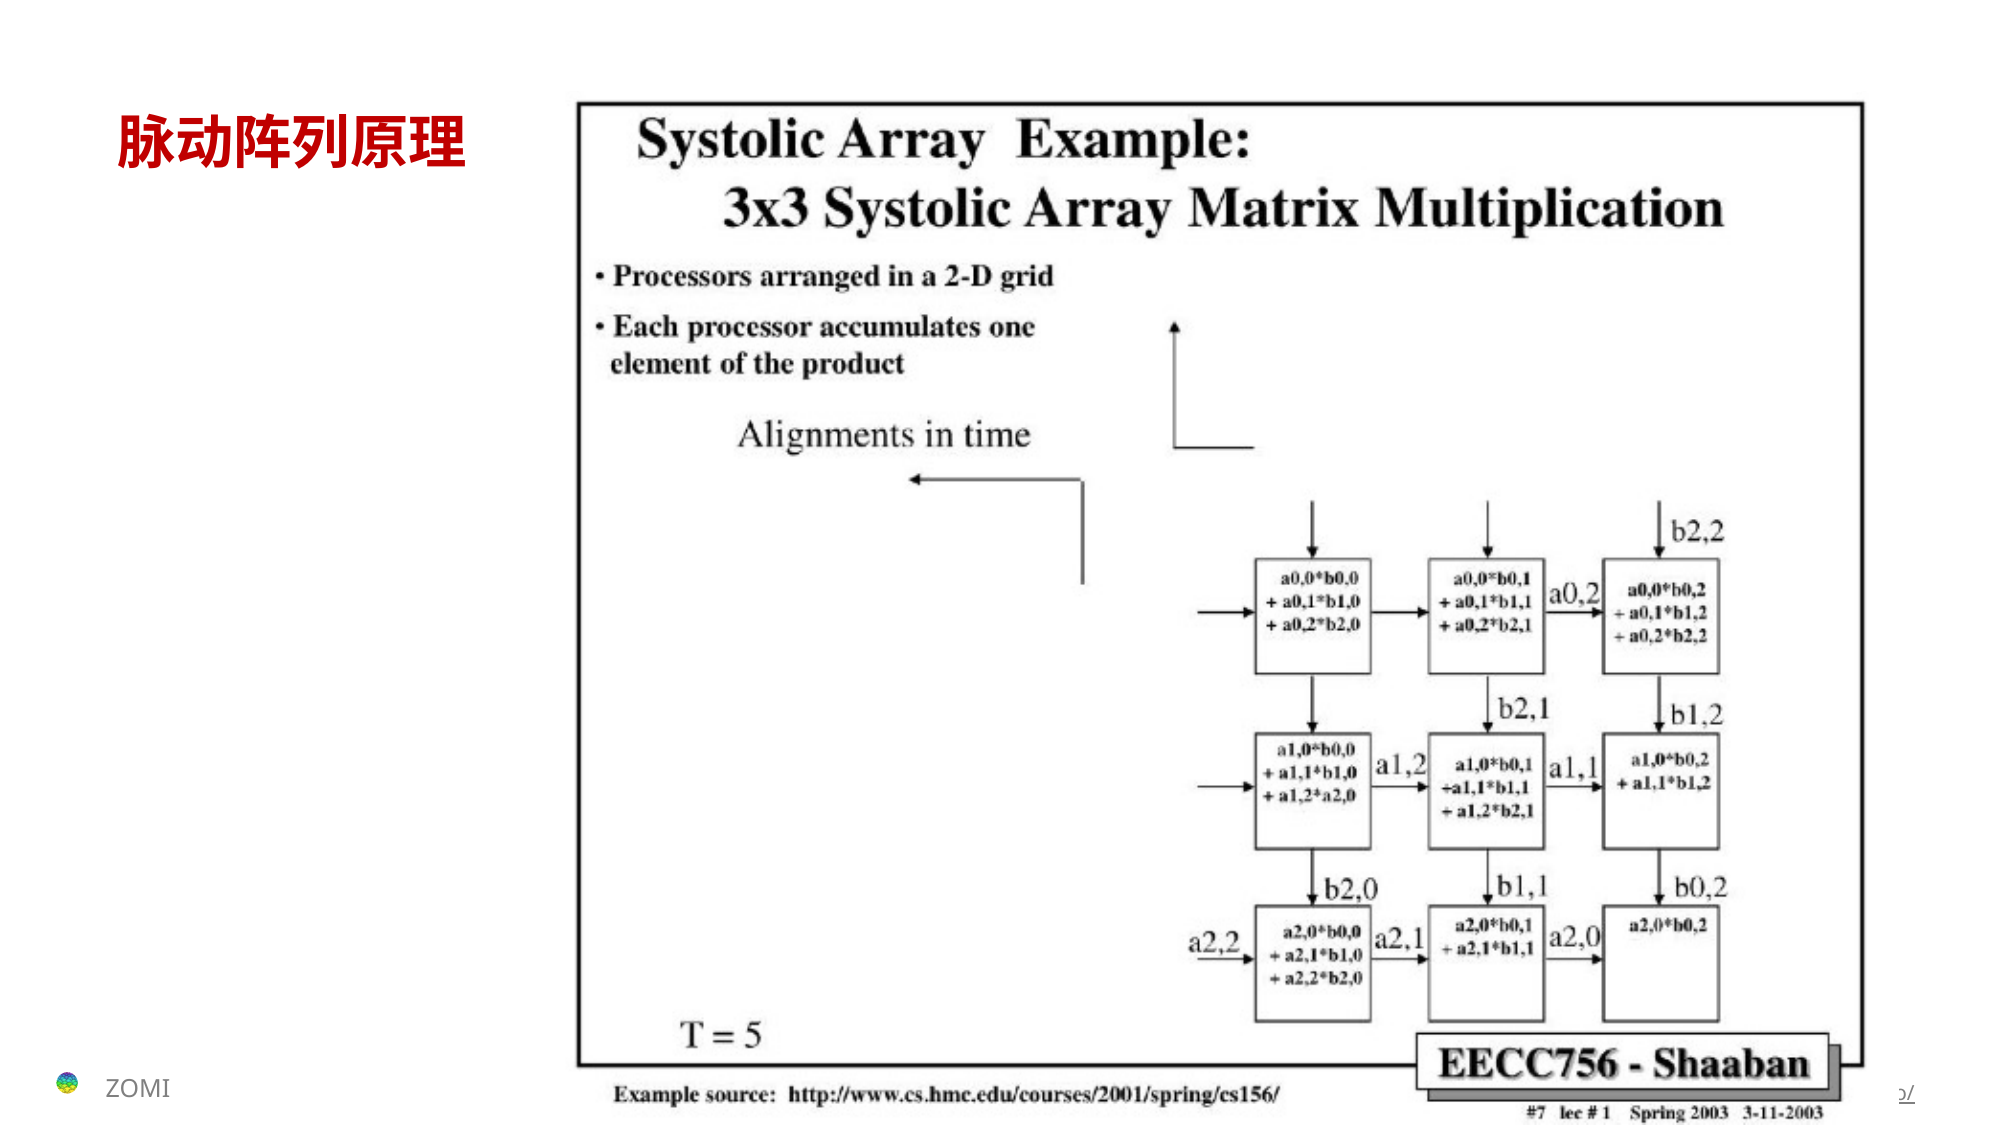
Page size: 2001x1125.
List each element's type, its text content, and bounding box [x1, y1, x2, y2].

picture [520, 91, 1899, 1125]
title 脉动阵列原理 [102, 91, 518, 189]
picture [57, 1073, 77, 1093]
